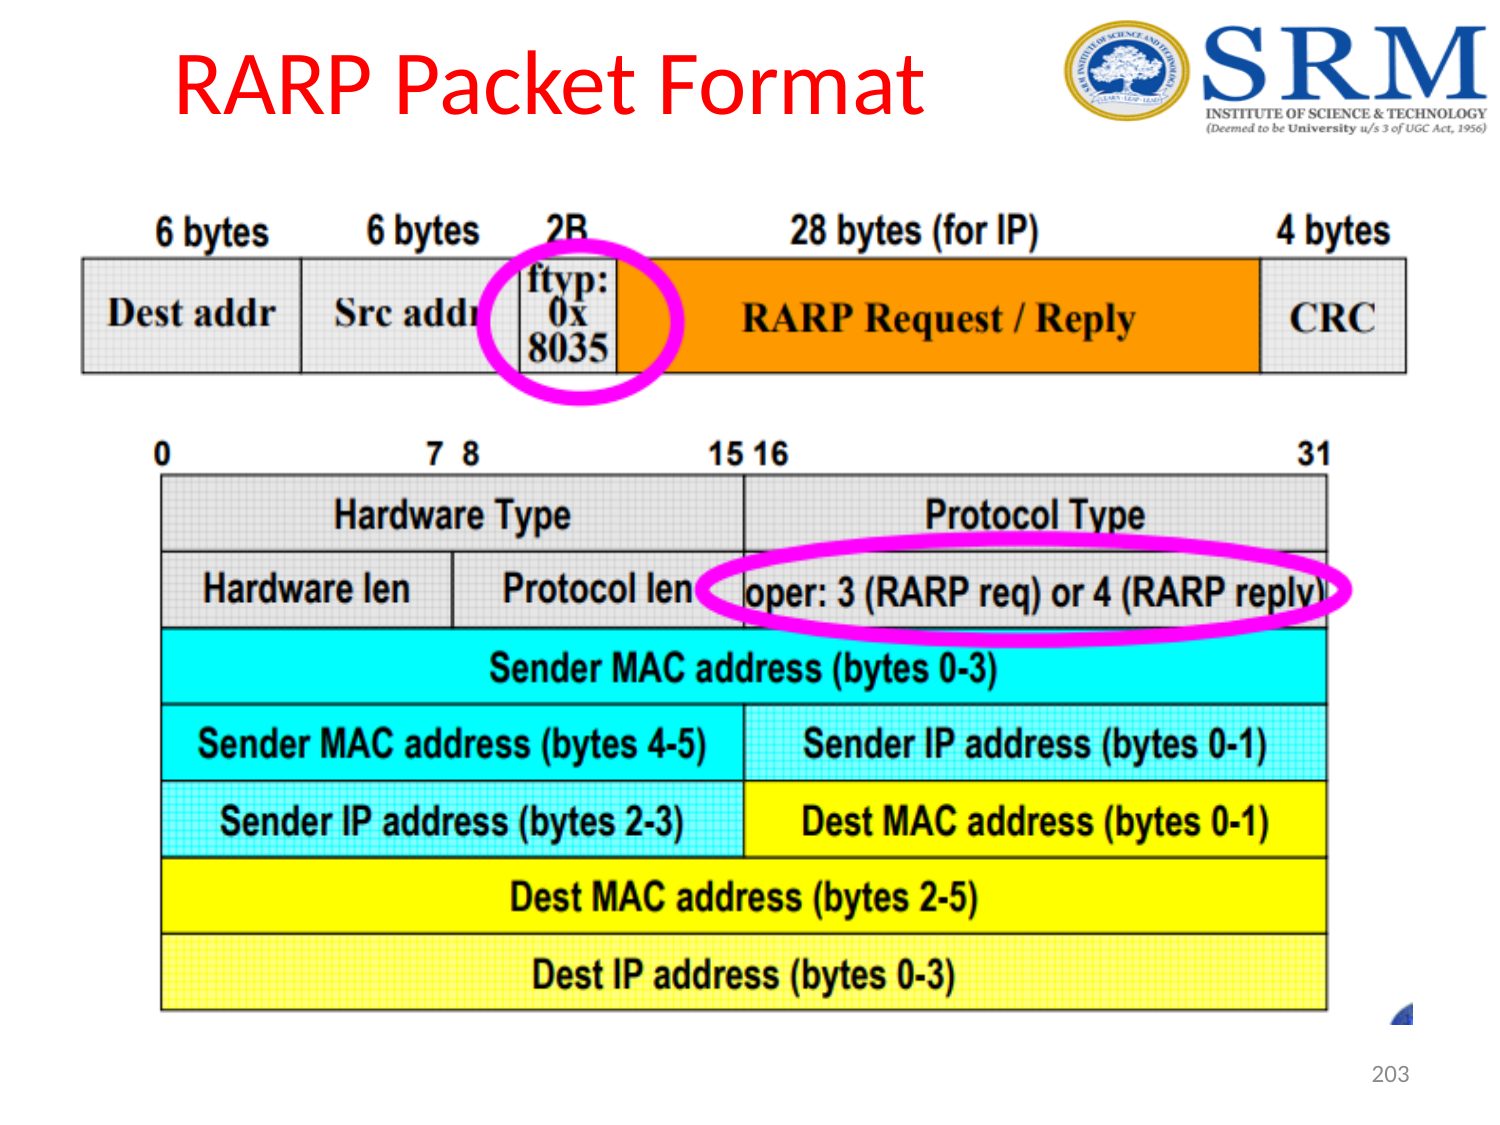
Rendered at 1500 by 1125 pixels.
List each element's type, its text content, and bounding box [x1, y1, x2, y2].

picture [1059, 0, 1500, 151]
text_box [62, 224, 1463, 1050]
title RARP Packet Format [75, 0, 1025, 155]
slide_number 203 [1074, 1050, 1425, 1103]
picture [62, 187, 1413, 1026]
